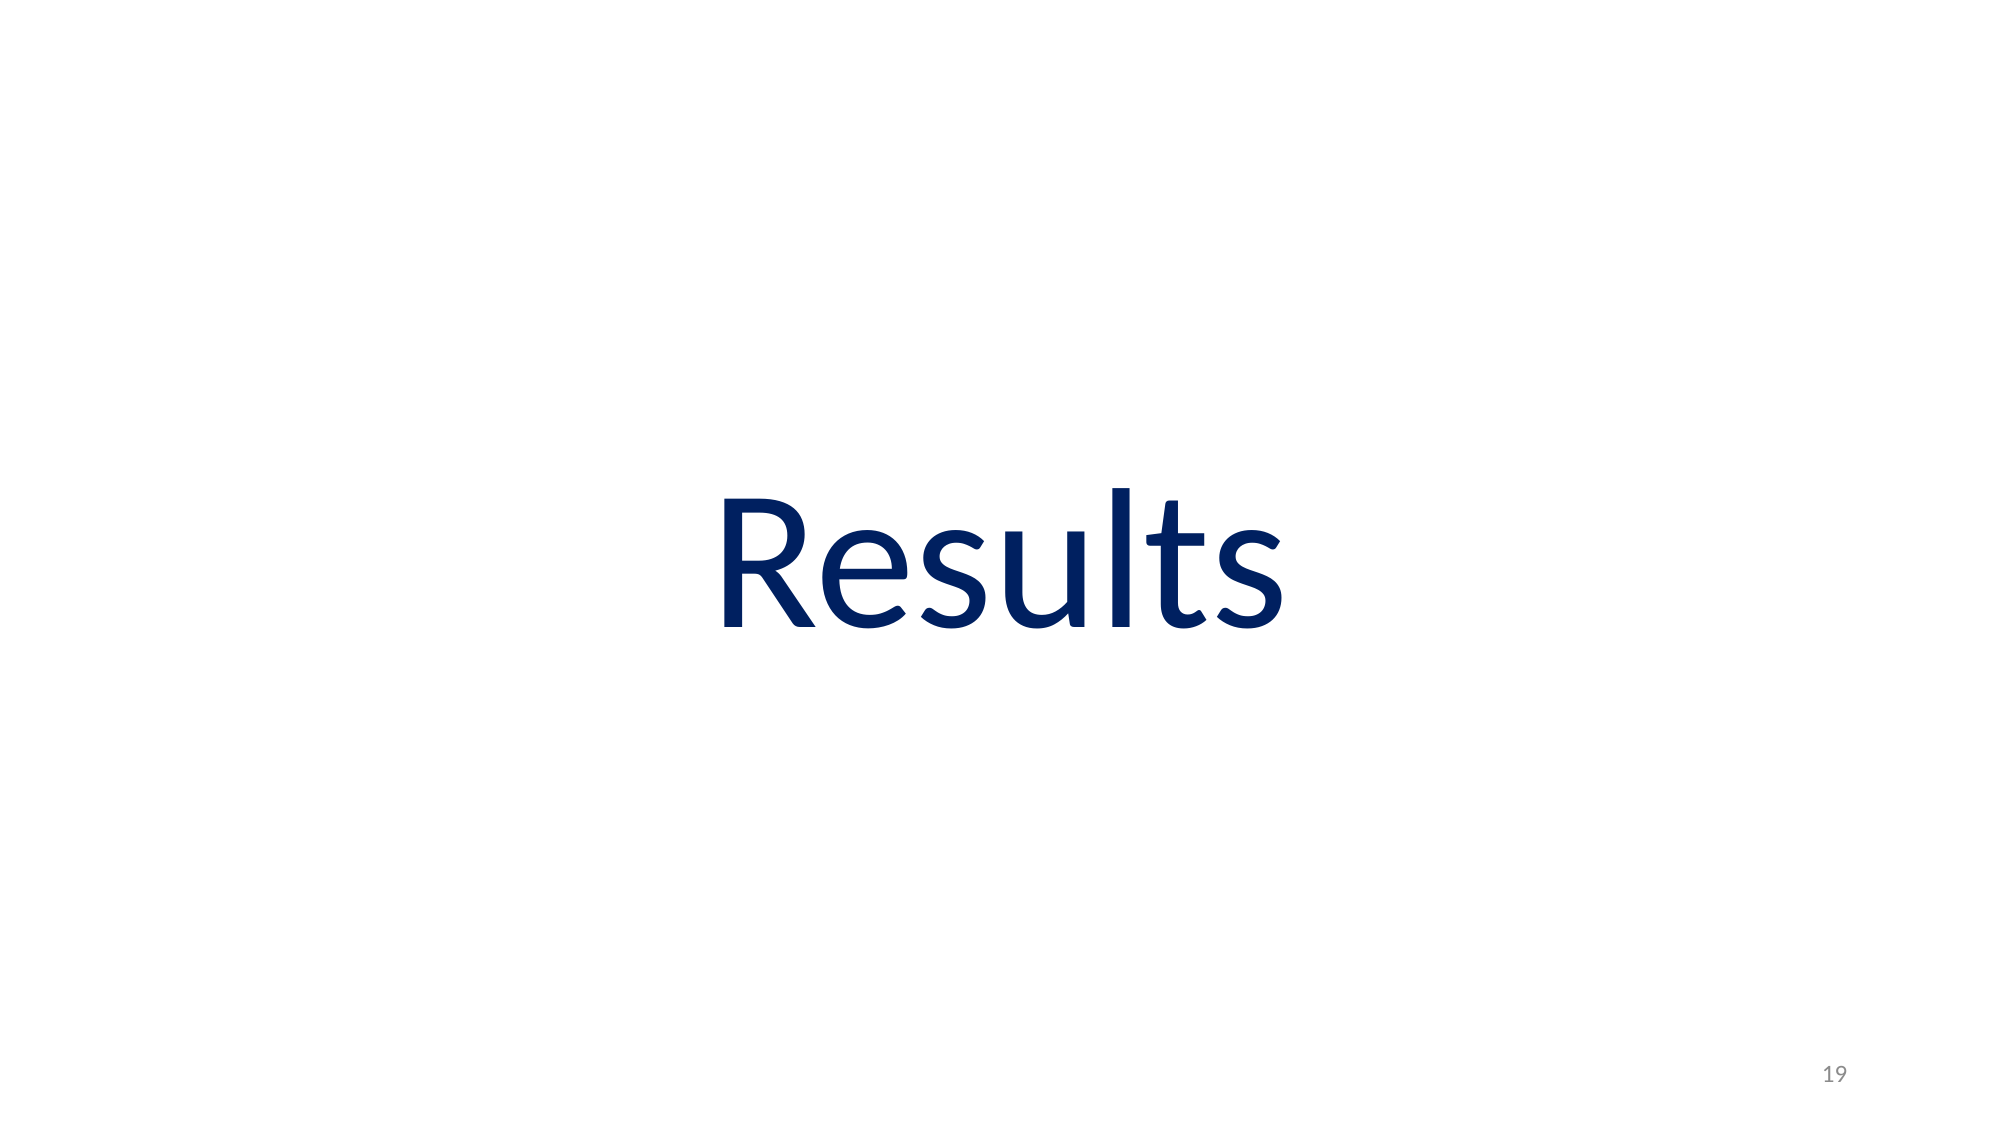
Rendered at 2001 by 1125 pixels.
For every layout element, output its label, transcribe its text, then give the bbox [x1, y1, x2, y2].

title Results [99, 303, 1900, 822]
slide_number 19 [1412, 1042, 1863, 1103]
